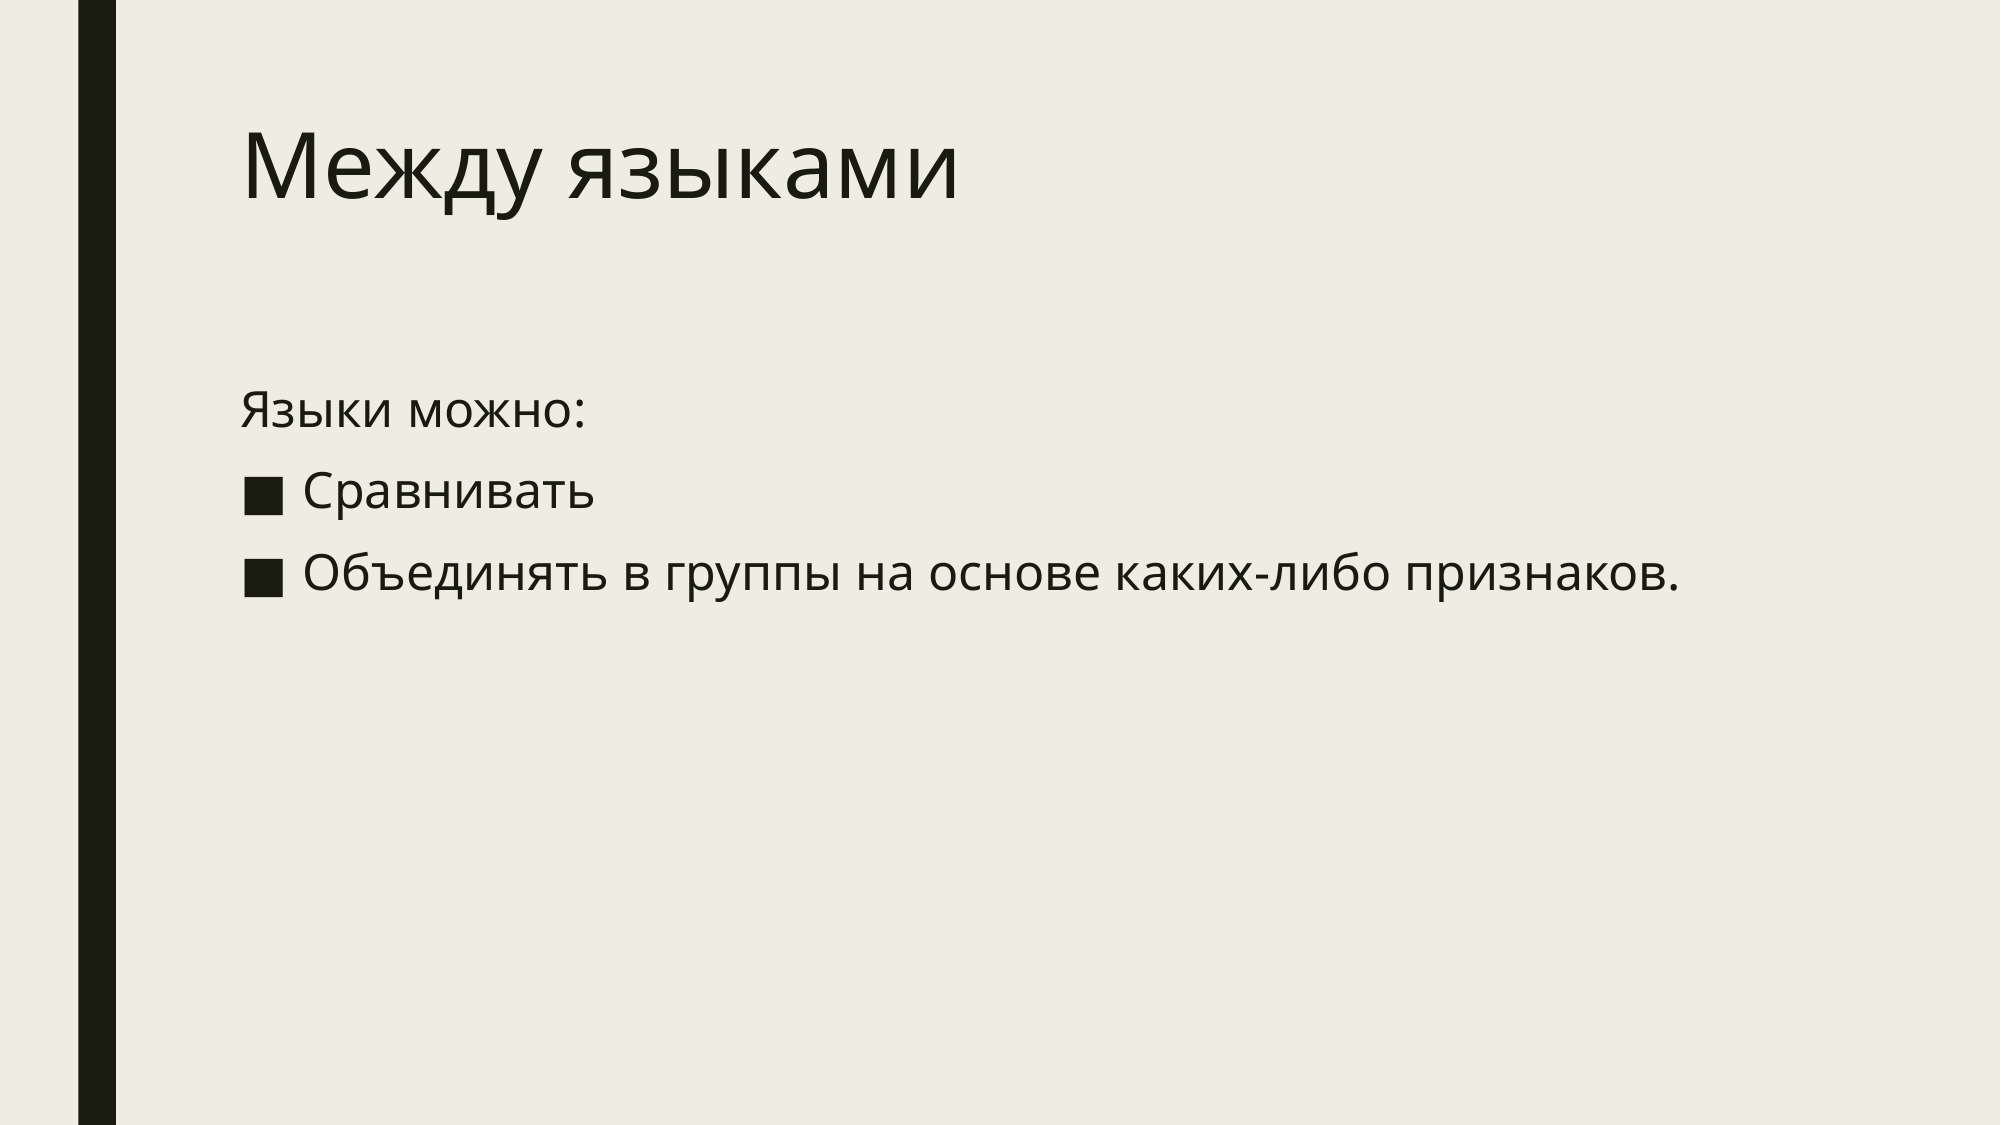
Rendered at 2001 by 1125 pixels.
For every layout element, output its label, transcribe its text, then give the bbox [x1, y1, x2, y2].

title Между языками [225, 112, 1800, 357]
list Языки можно: Сравнивать Объединять в группы на основе каких-либо признаков. [225, 375, 1800, 963]
